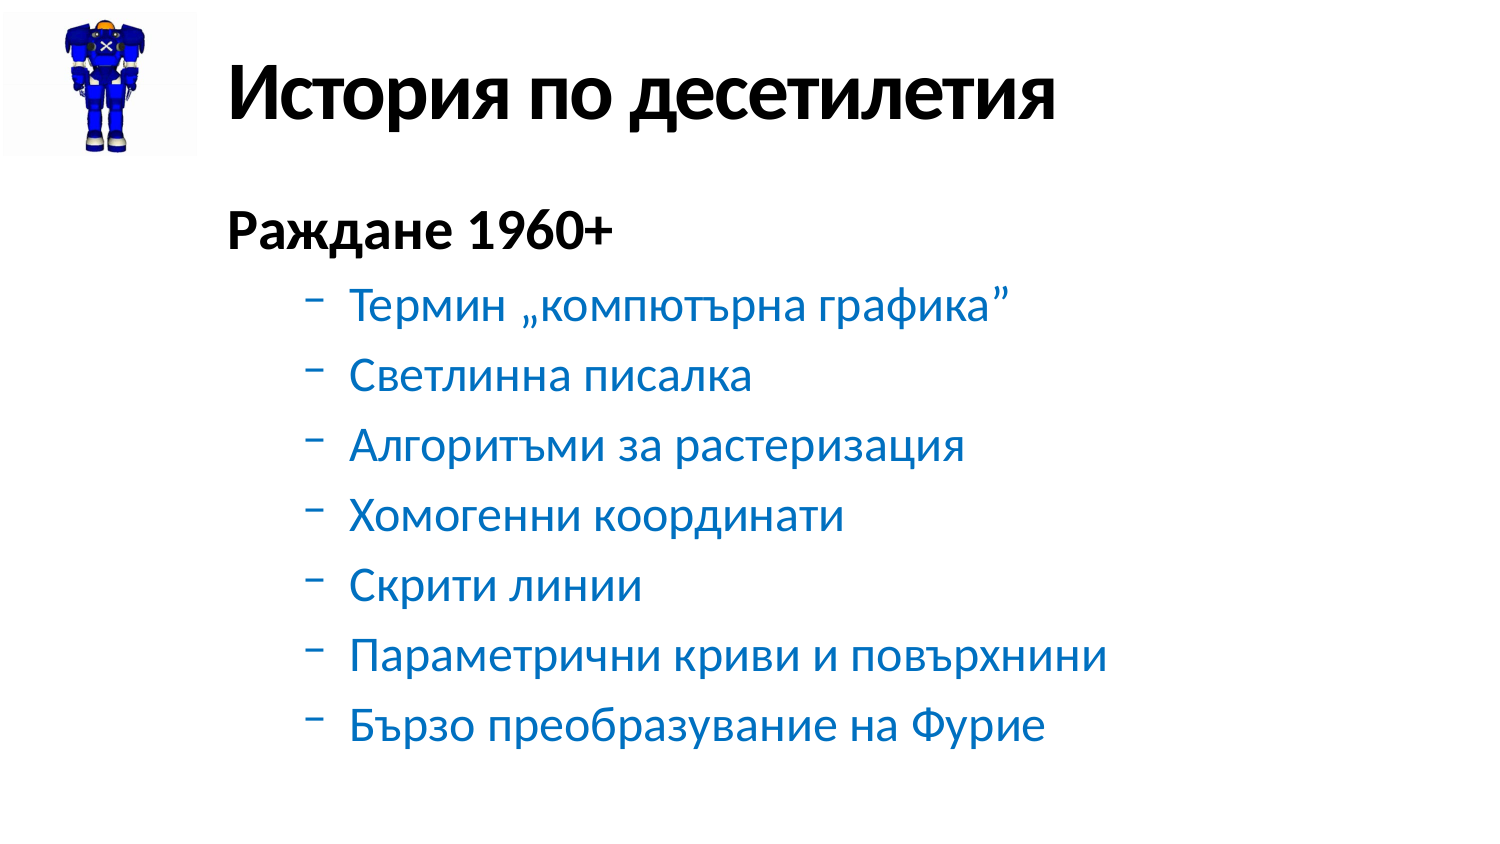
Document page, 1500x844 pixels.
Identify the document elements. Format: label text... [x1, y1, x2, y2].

picture [3, 12, 197, 156]
title История по десетилетия [212, 21, 1500, 150]
list Раждане 1960+ Термин „компютърна графика” Светлинна писалка Алгоритъми за растеризация Хомогенни координати Скрити линии Параметрични криви и повърхнини Бързо преобразувание на Фурие [212, 184, 1500, 797]
